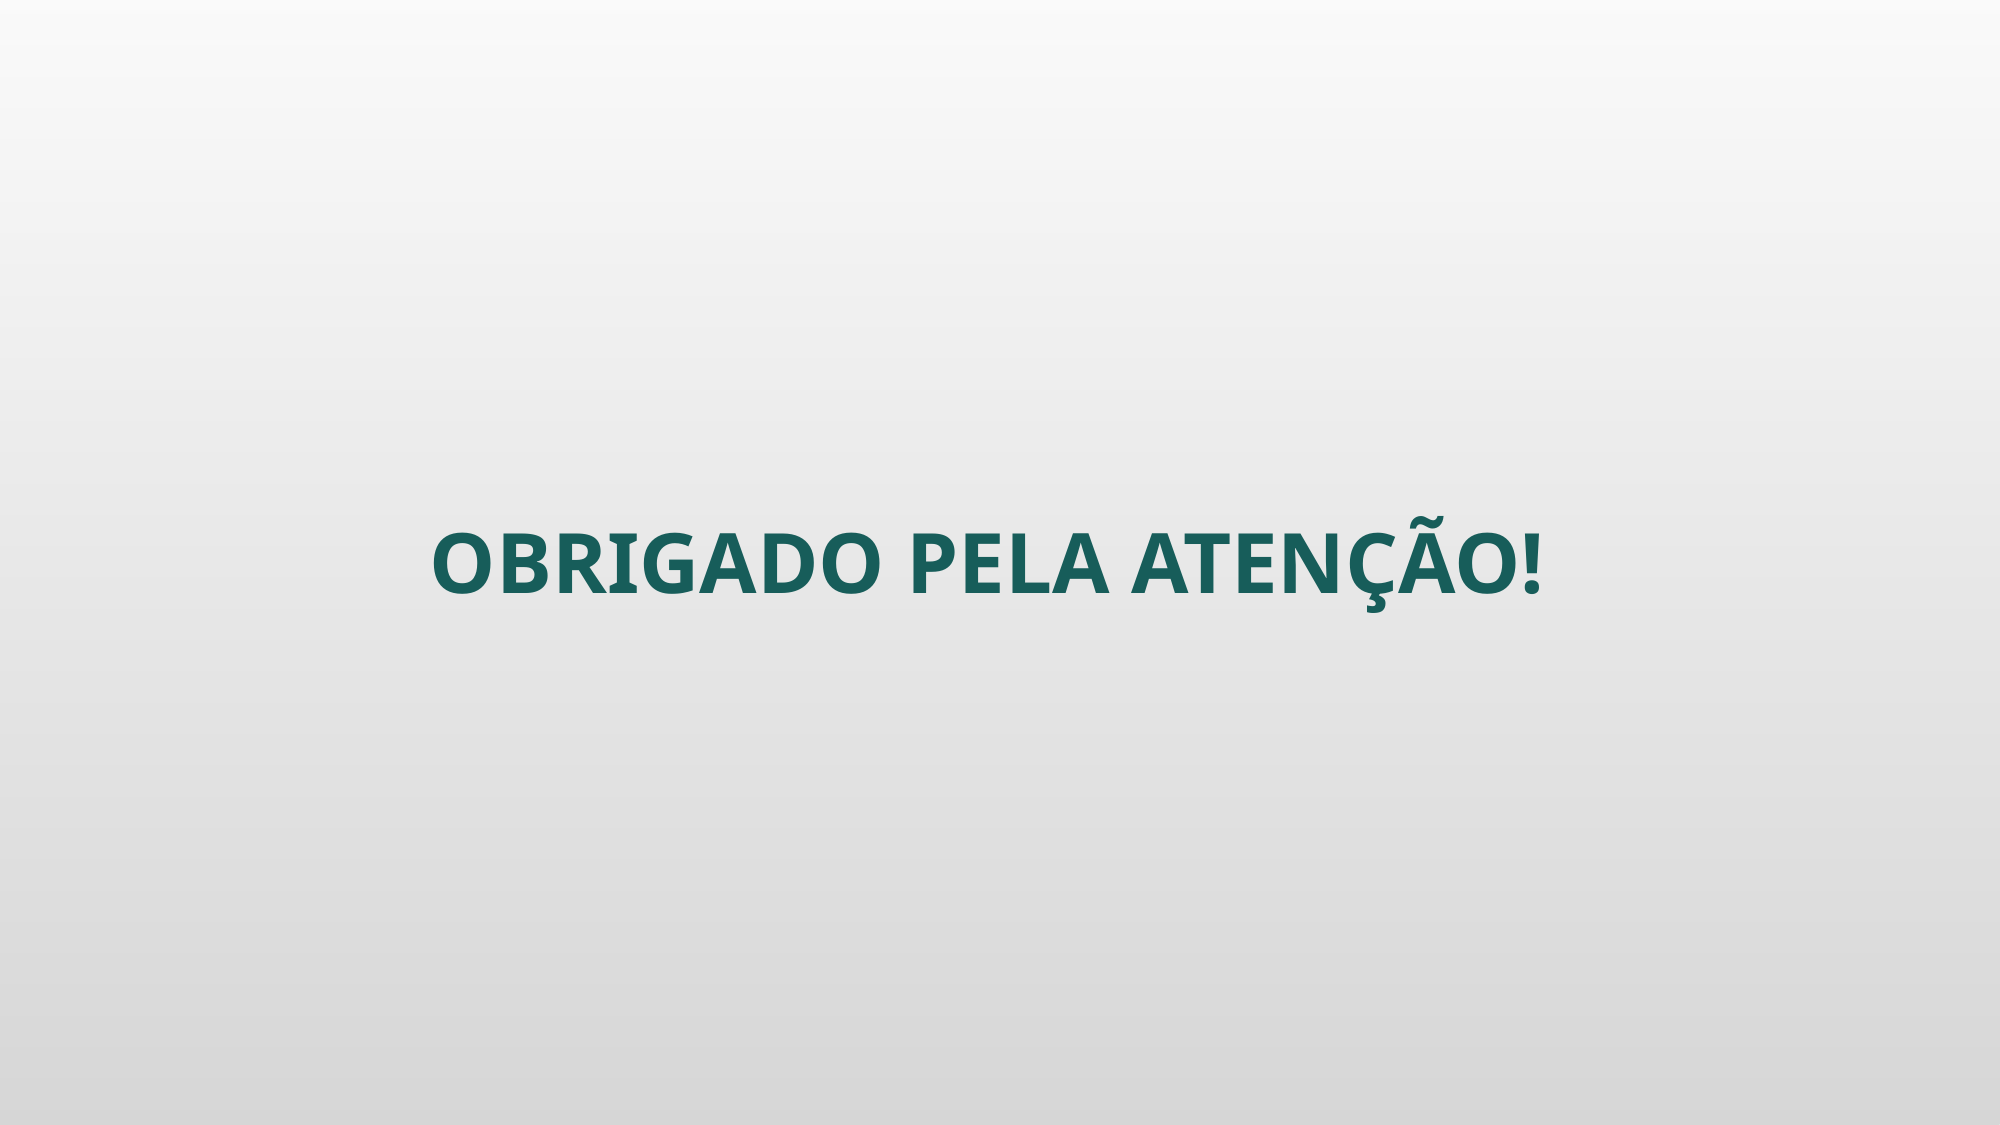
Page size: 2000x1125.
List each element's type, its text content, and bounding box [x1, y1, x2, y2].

title Obrigado pela atenção! [415, 505, 1585, 620]
